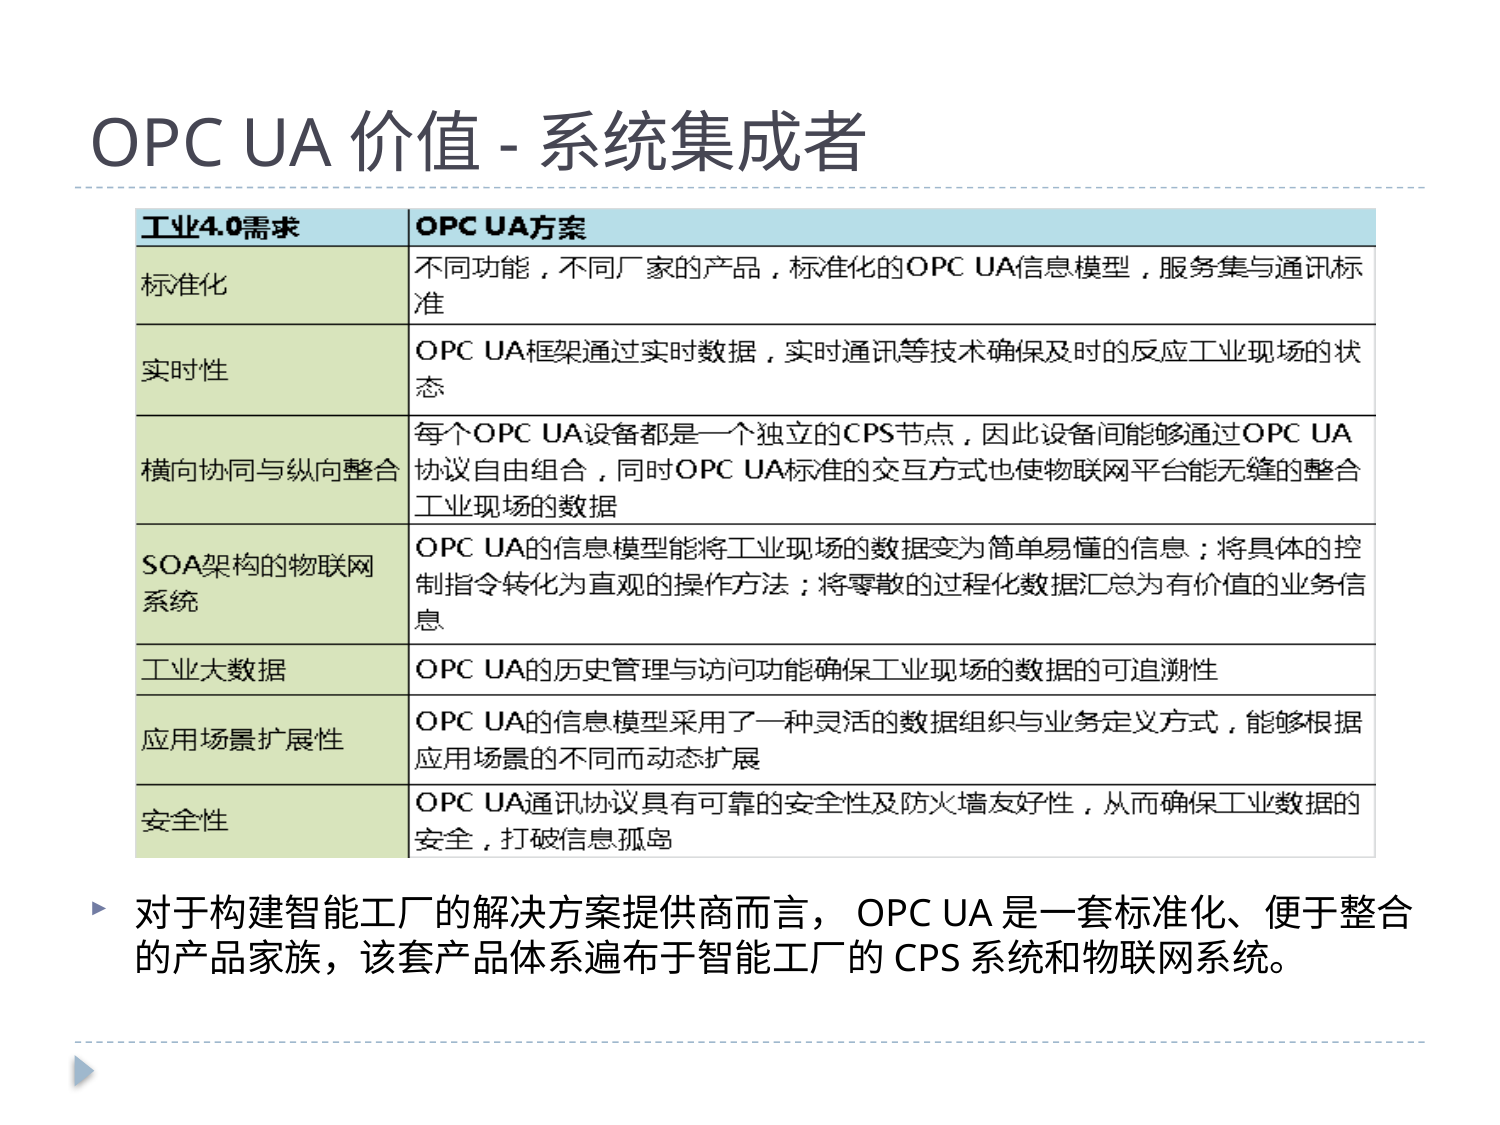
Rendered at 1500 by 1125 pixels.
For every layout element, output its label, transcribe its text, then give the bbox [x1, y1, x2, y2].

title OPC UA价值-系统集成者 [75, 24, 1425, 188]
picture [135, 207, 1377, 858]
list 对于构建智能工厂的解决方案提供商而言，OPC UA是一套标准化、便于整合的产品家族，该套产品体系遍布于智能工厂的CPS系统和物联网系统。 [75, 881, 1436, 1010]
